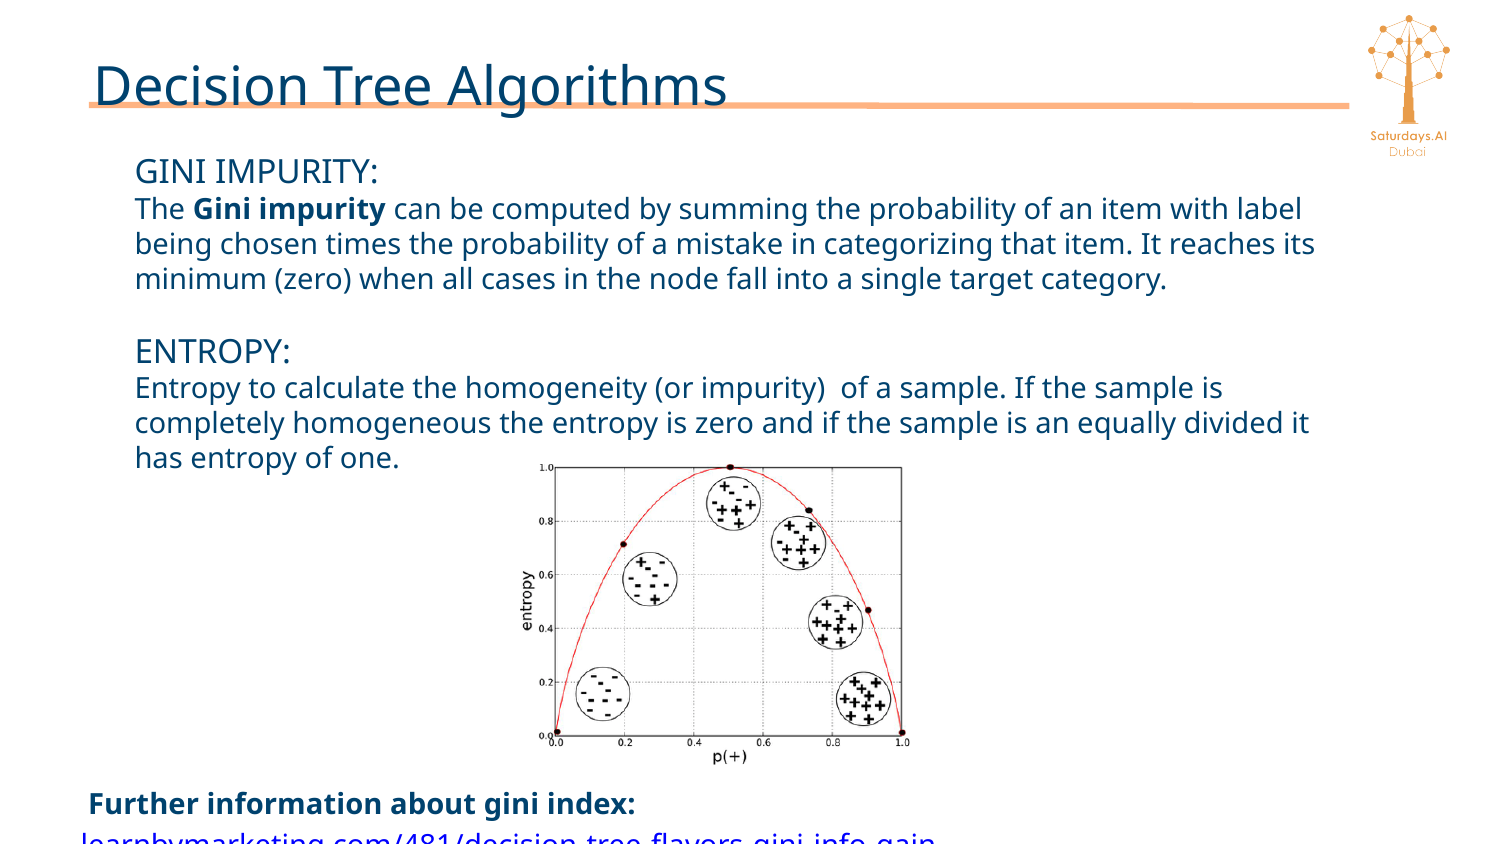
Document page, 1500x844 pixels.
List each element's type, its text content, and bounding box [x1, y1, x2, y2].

text_box Further information about gini index: learnbymarketing.com/481/decision-tree-flavors-gini-info-gain [7, 772, 1493, 844]
text_box Decision Tree Algorithms [91, 115, 1213, 120]
text_box GINI IMPURITY: The Gini impurity can be computed by summing the probability of an item with label being chosen times the probability of a mistake in categorizing that item. It reaches its minimum (zero) when all cases in the node fall into a single target category. ENTROPY: Entropy to calculate the homogeneity (or impurity) of a sample. If the sample is completely homogeneous the entropy is zero and if the sample is an equally divided it has entropy of one. [119, 135, 1381, 469]
picture [1368, 15, 1450, 160]
text_box Decision Tree Algorithms [91, 48, 1213, 103]
picture [489, 456, 949, 782]
